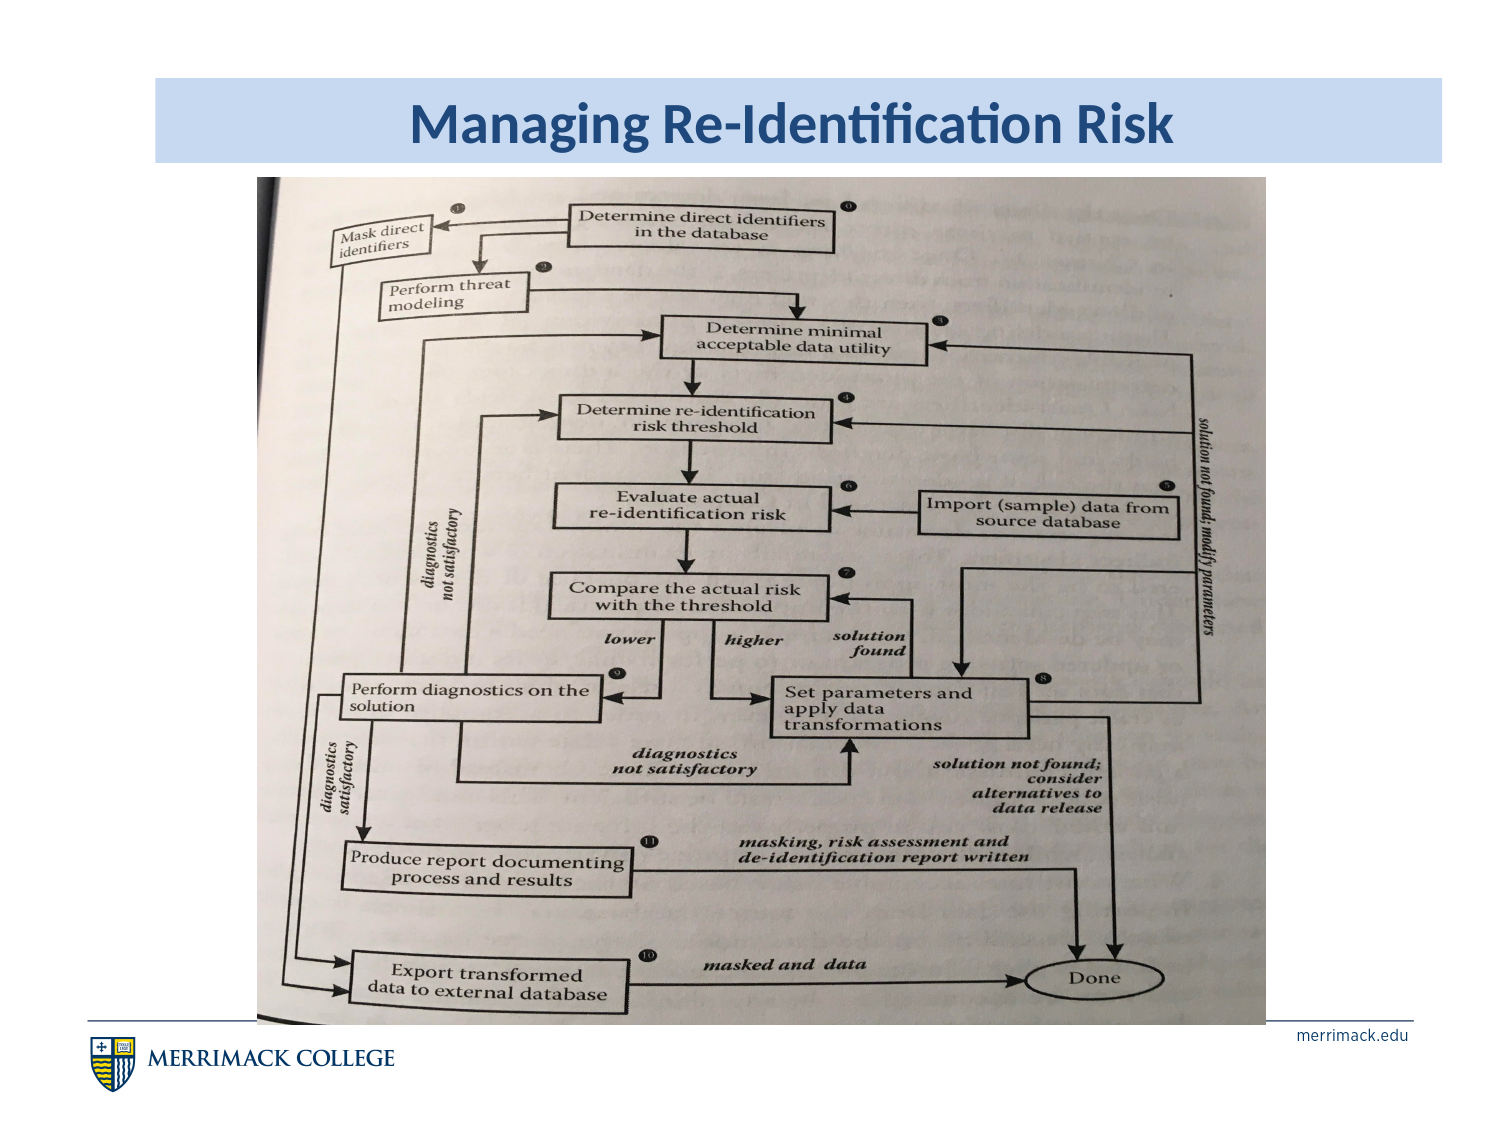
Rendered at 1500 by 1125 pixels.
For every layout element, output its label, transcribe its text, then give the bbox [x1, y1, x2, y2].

picture [0, 0, 1500, 1125]
text_box Managing Re-Identification Risk [155, 78, 1443, 163]
